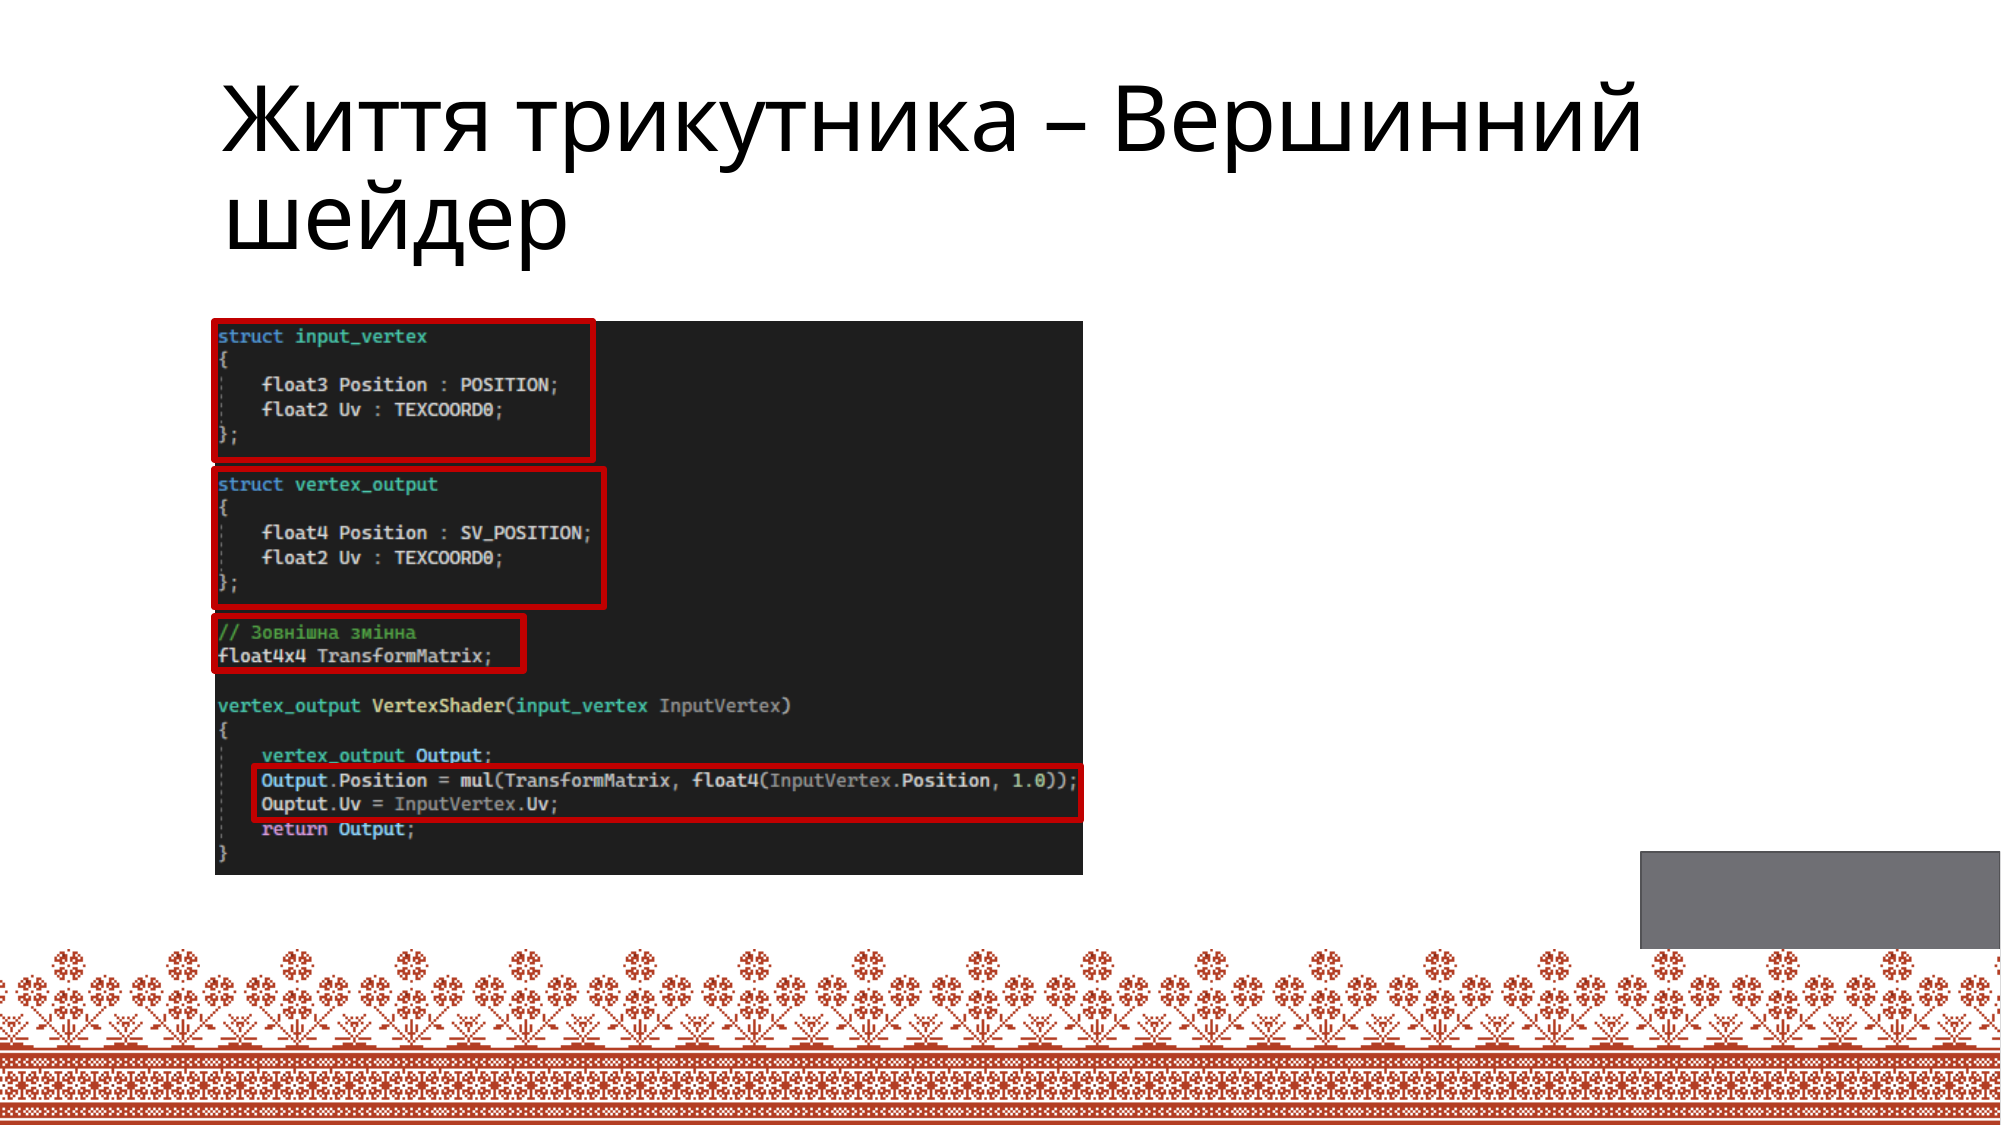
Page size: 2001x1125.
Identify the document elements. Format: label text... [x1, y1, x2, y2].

picture [0, 949, 2000, 1125]
picture [215, 321, 1083, 875]
title Життя трикутника – Вершинний шейдер [206, 60, 1797, 278]
